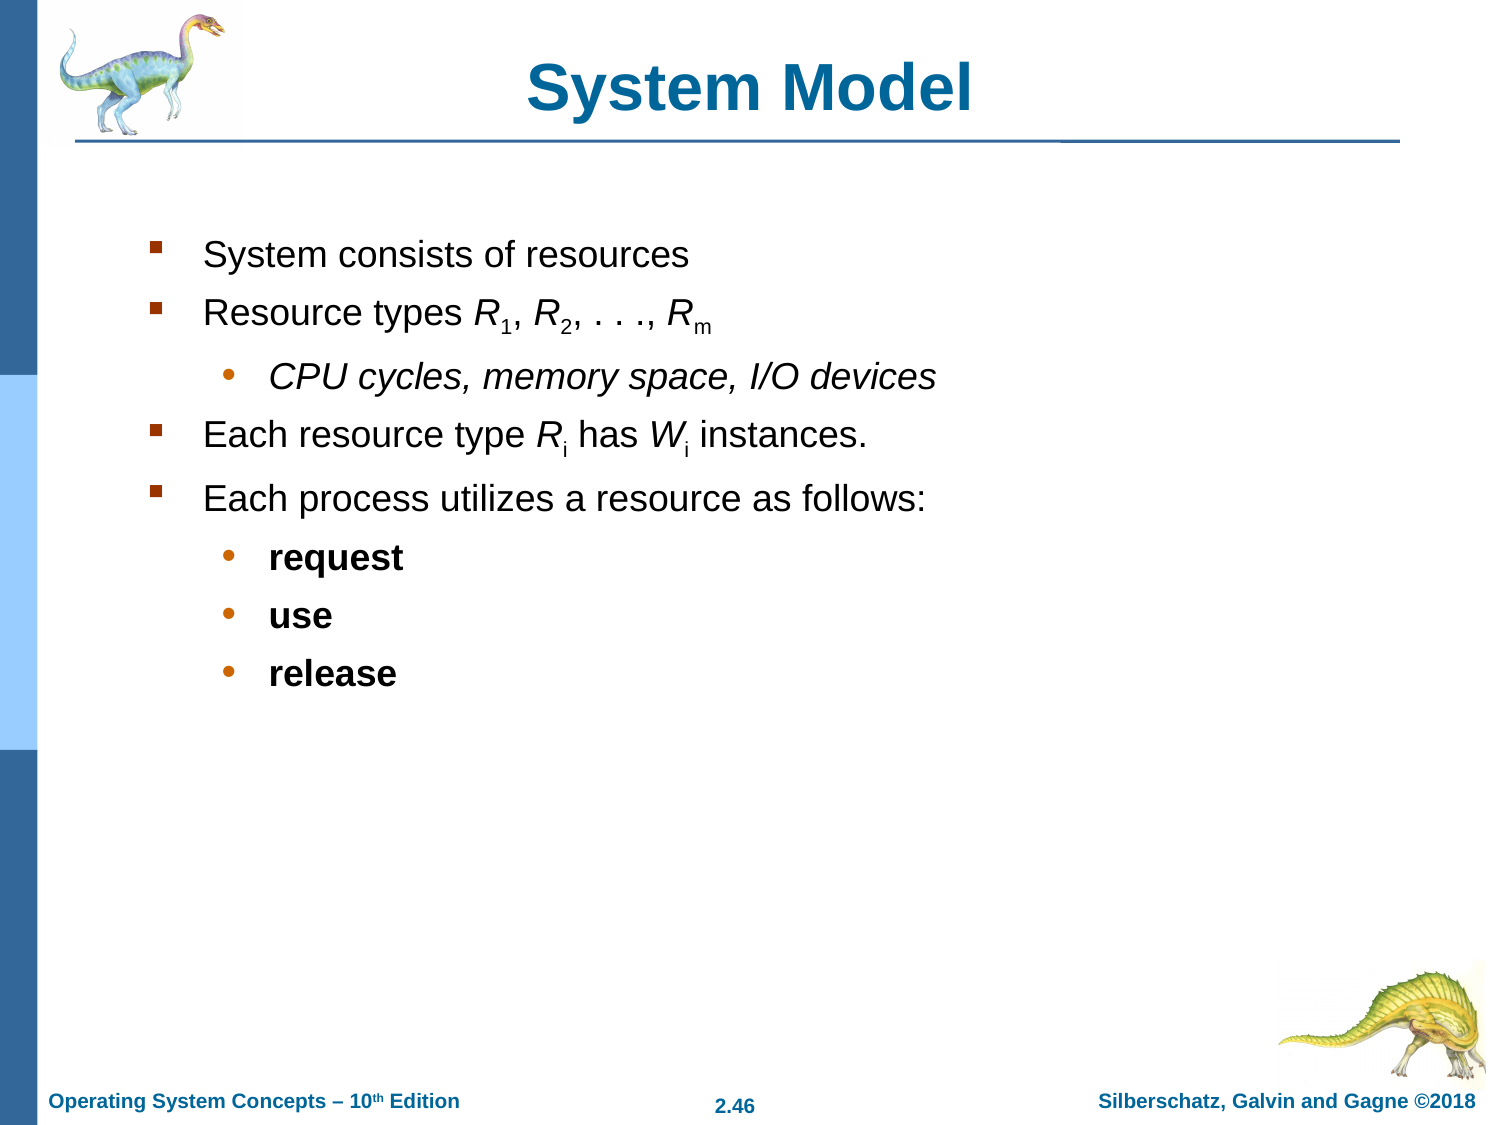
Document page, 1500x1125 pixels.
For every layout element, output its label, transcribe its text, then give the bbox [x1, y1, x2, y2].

picture [1275, 959, 1486, 1090]
list System consists of resources Resource types R1, R2, . . ., Rm CPU cycles, memory space, I/O devices Each resource type Ri has Wi instances. Each process utilizes a resource as follows: request use release [131, 222, 1338, 958]
picture [46, 0, 243, 149]
title System Model [75, 36, 1425, 132]
